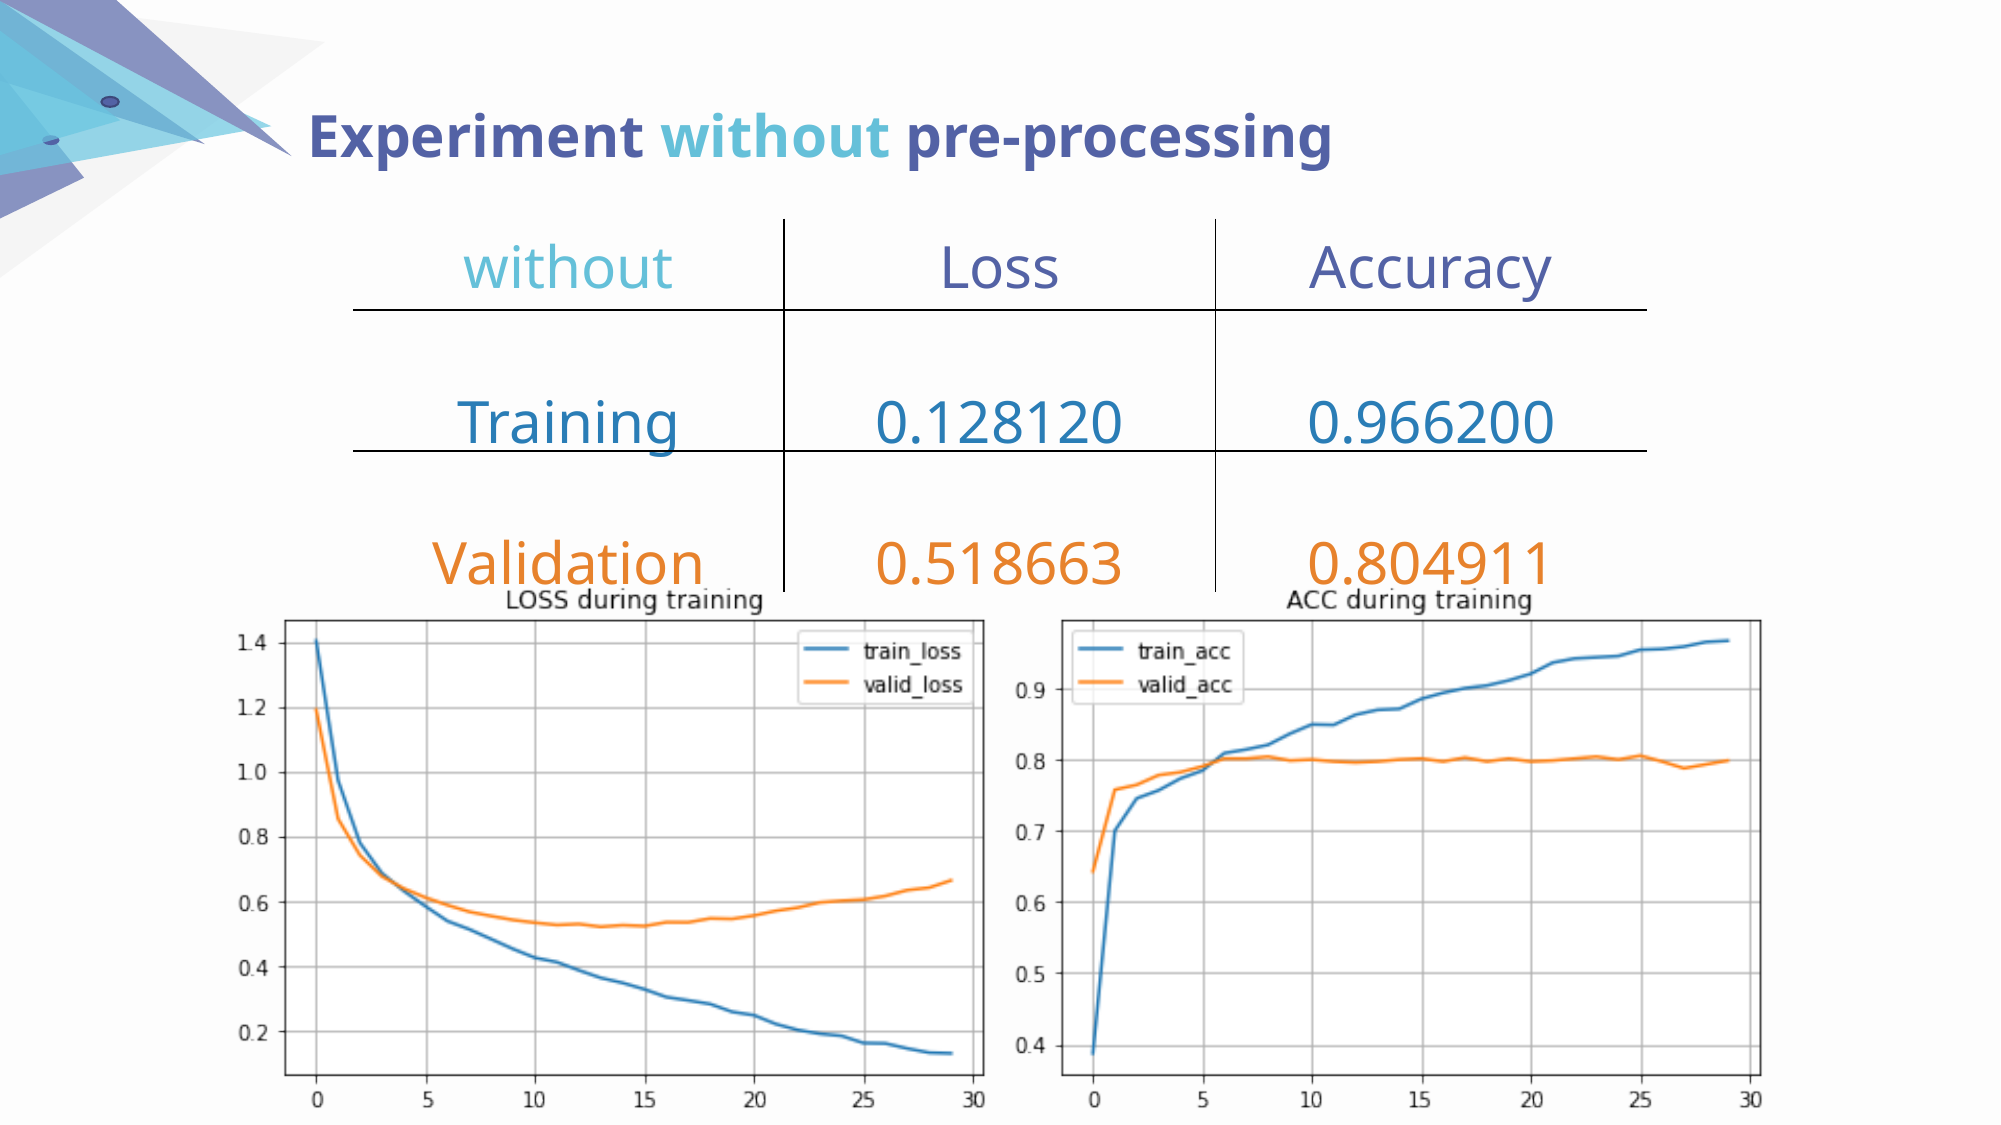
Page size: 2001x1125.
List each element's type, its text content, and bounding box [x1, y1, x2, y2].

table_header Loss [785, 219, 1215, 309]
picture [222, 574, 1777, 1125]
table_header without [353, 219, 783, 309]
table_header Accuracy [1216, 219, 1647, 309]
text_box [0, 0, 325, 280]
table_cell 0.128120 [785, 311, 1215, 450]
table_cell 0.518663 [785, 452, 1215, 574]
table_cell Validation [353, 452, 783, 574]
table_cell Training [353, 311, 783, 450]
table_cell 0.804911 [1216, 452, 1647, 574]
text_box Experiment without pre-processing [325, 92, 1389, 177]
table_cell 0.966200 [1216, 311, 1647, 450]
